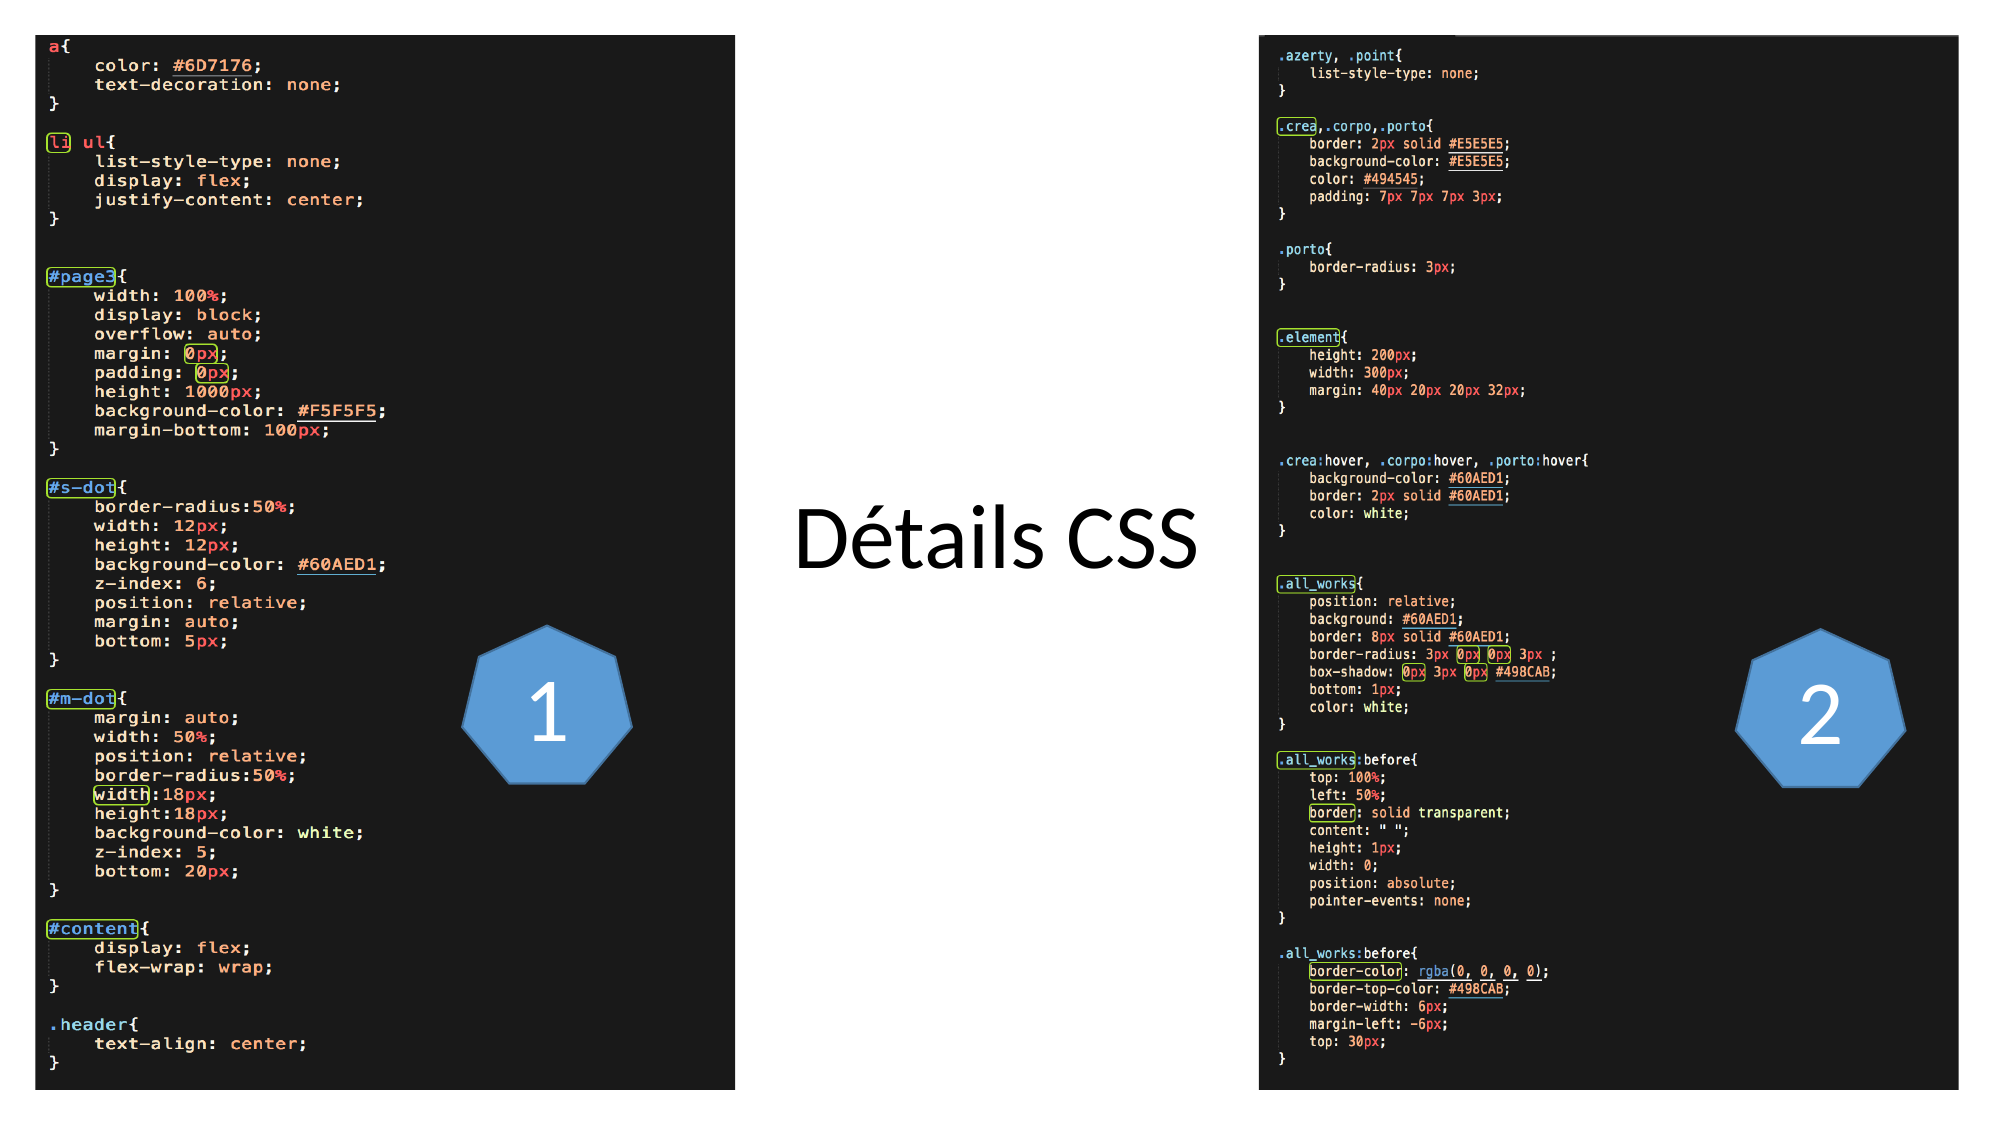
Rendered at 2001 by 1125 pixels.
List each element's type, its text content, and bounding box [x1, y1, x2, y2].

text_box Détails CSS [736, 469, 1258, 595]
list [35, 35, 736, 1090]
picture [1258, 35, 1959, 1090]
